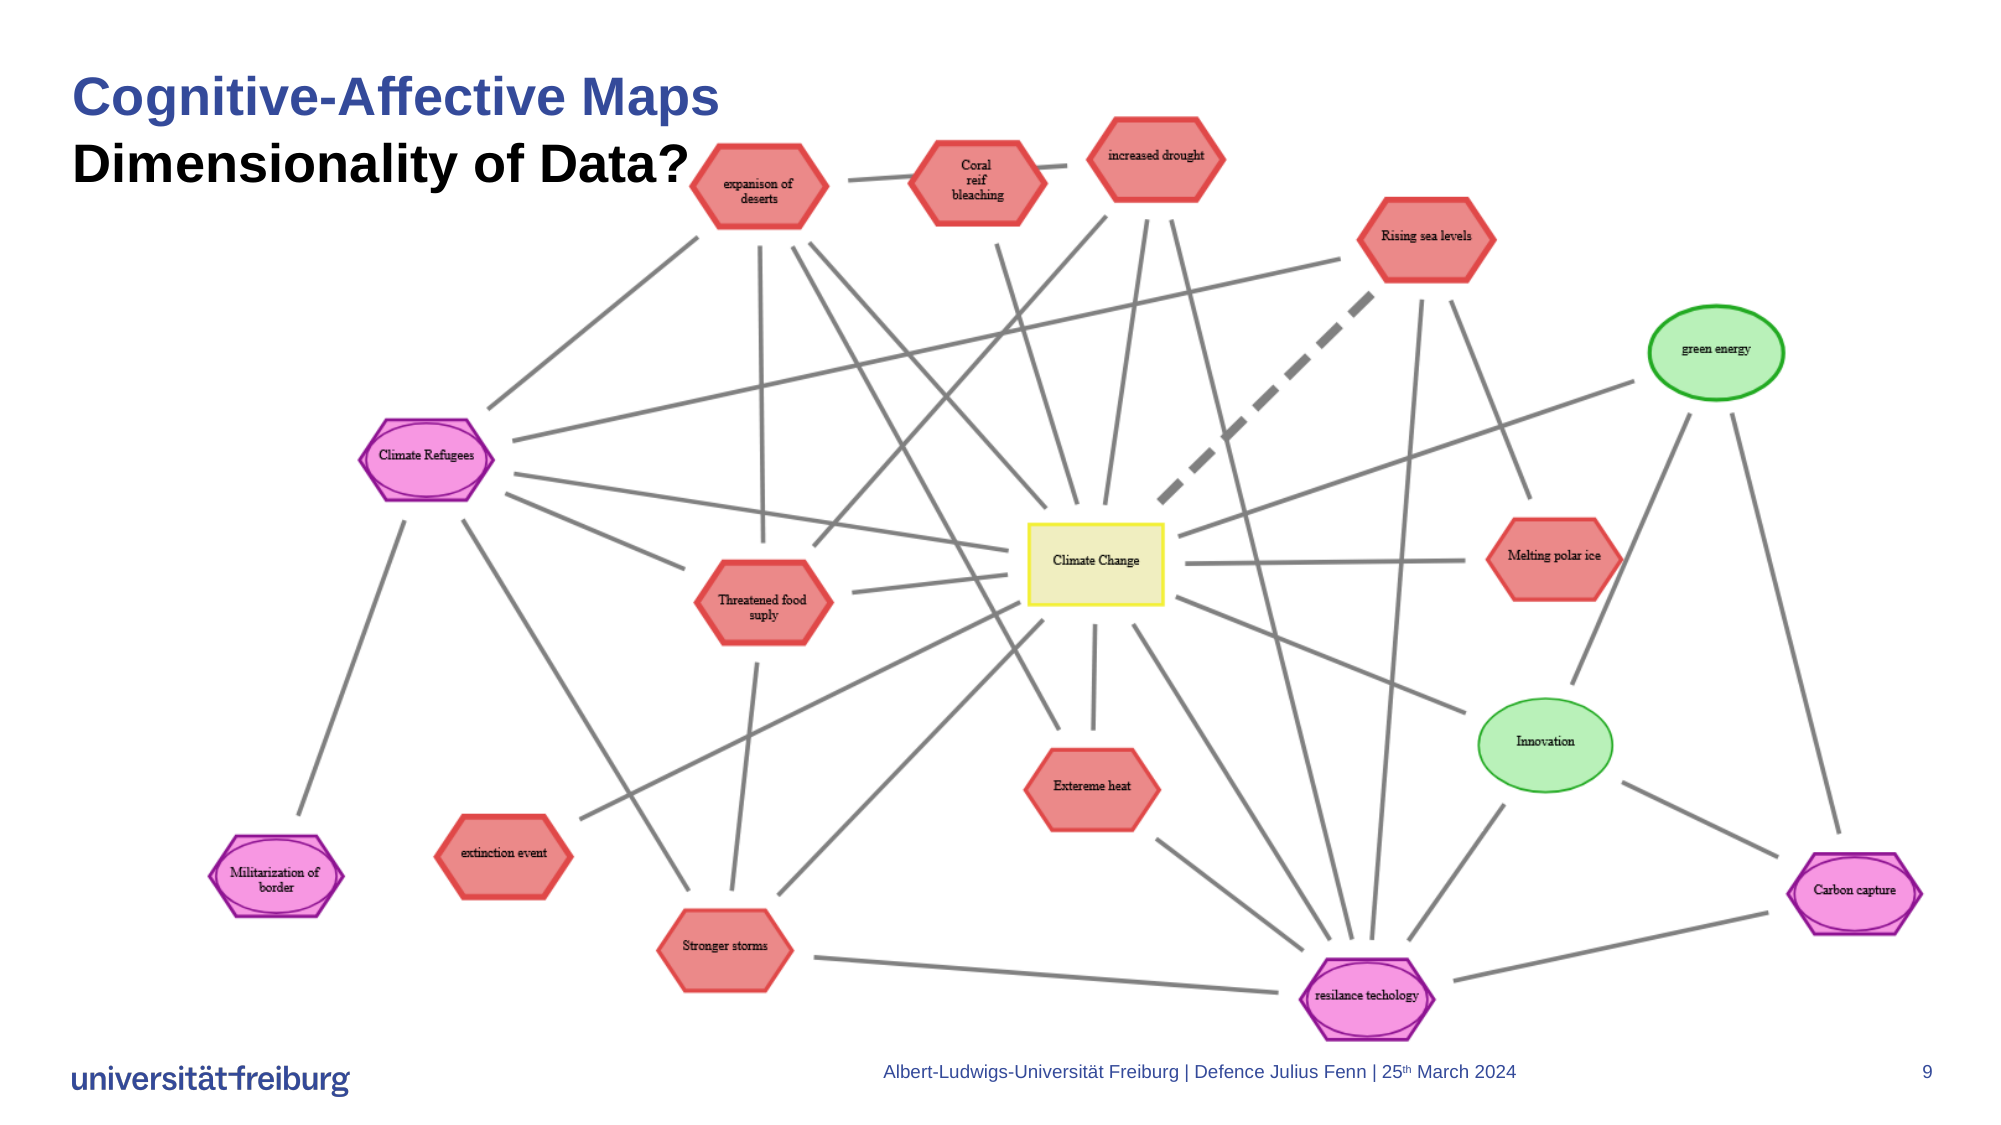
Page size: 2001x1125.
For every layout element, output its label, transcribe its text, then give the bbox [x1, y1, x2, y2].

picture [72, 1065, 351, 1097]
title Cognitive-Affective Maps Dimensionality of Data? [72, 59, 1933, 197]
slide_number 9 [1873, 1060, 1933, 1090]
picture [204, 109, 1934, 1048]
footer Albert-Ludwigs-Universität Freiburg | Defence Julius Fenn | 25th March 2024 [488, 1060, 1517, 1090]
